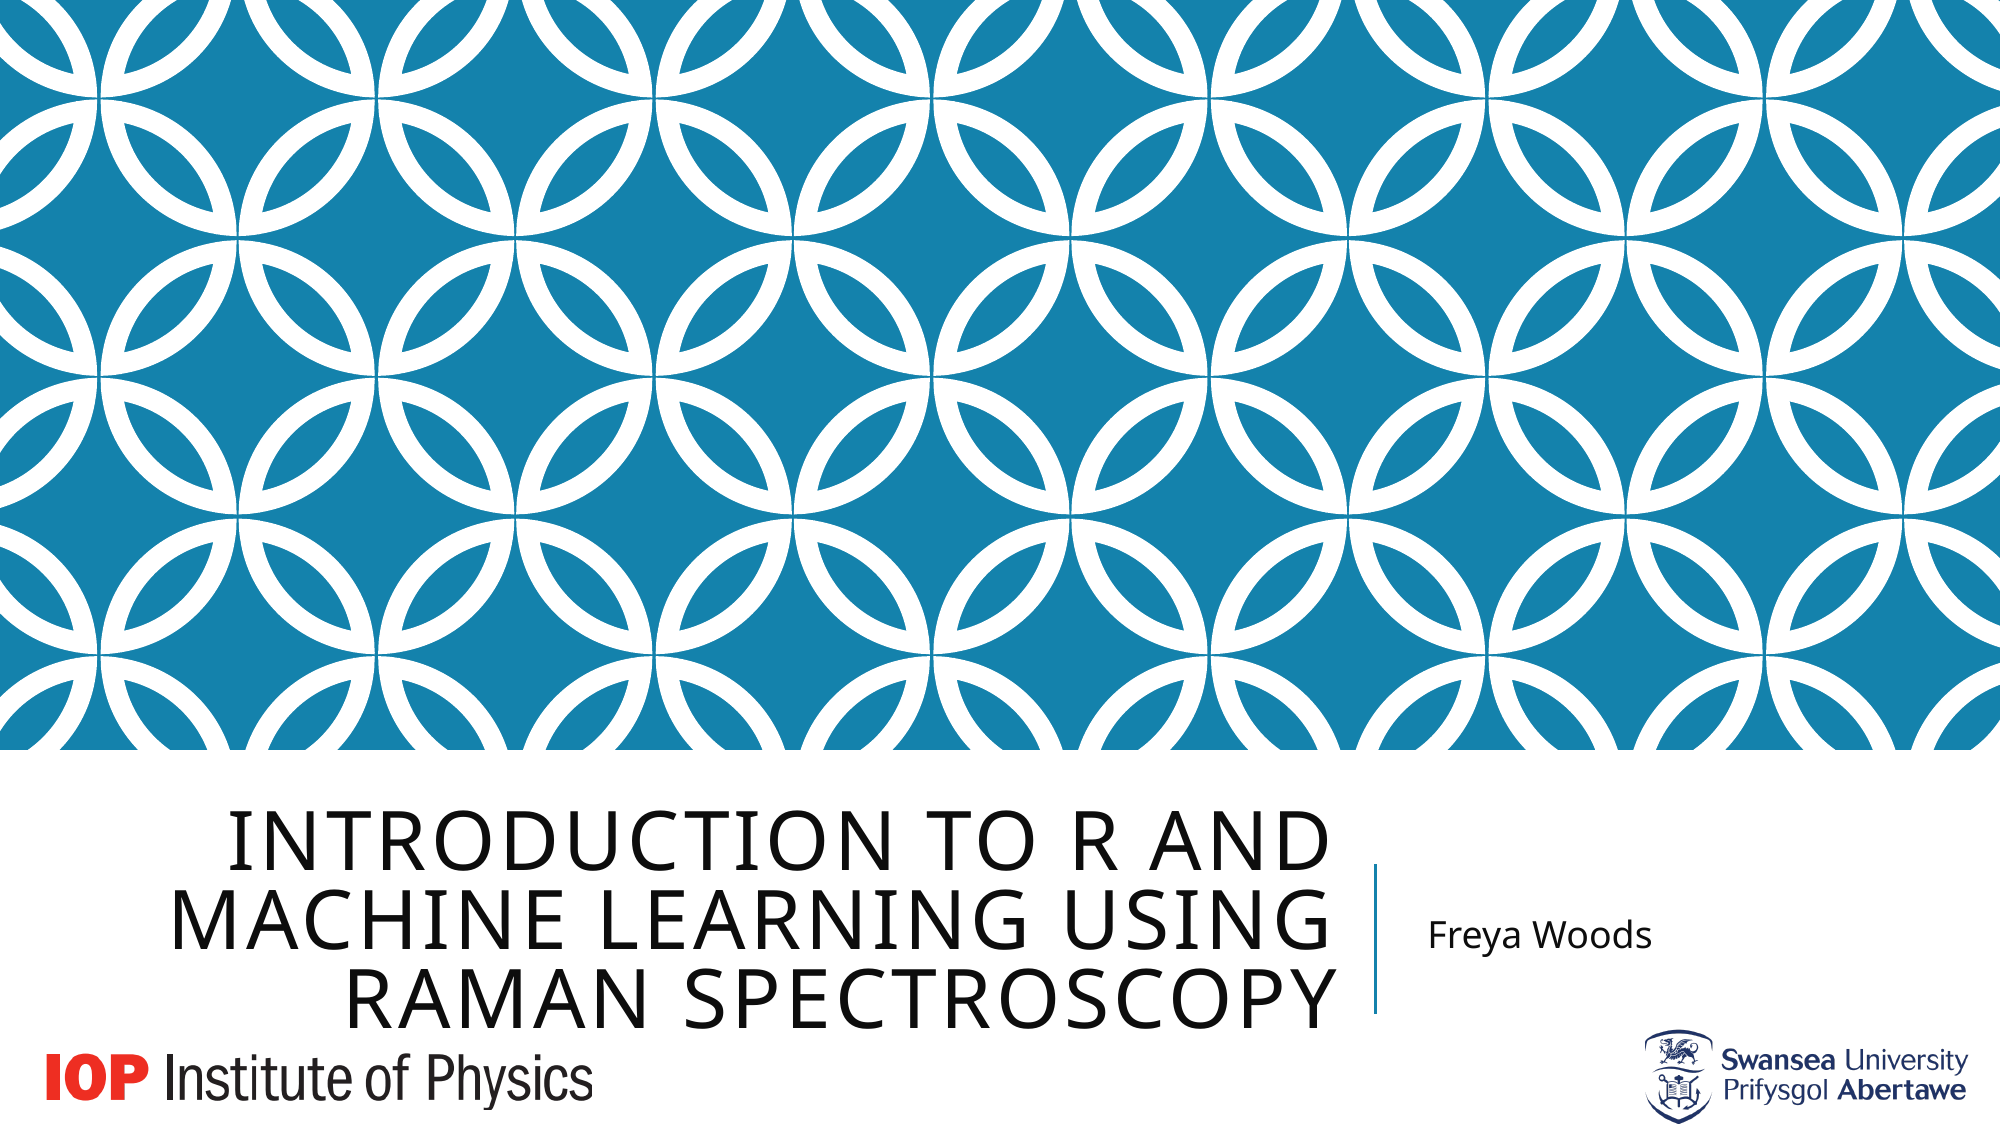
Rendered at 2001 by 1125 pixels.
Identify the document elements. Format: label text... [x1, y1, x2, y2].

title Introduction to R and machine learning using raman spectroscopy [76, 797, 1354, 1055]
picture [46, 1053, 593, 1111]
subtitle Freya Woods [1412, 813, 1938, 1054]
picture [1643, 1028, 1970, 1124]
